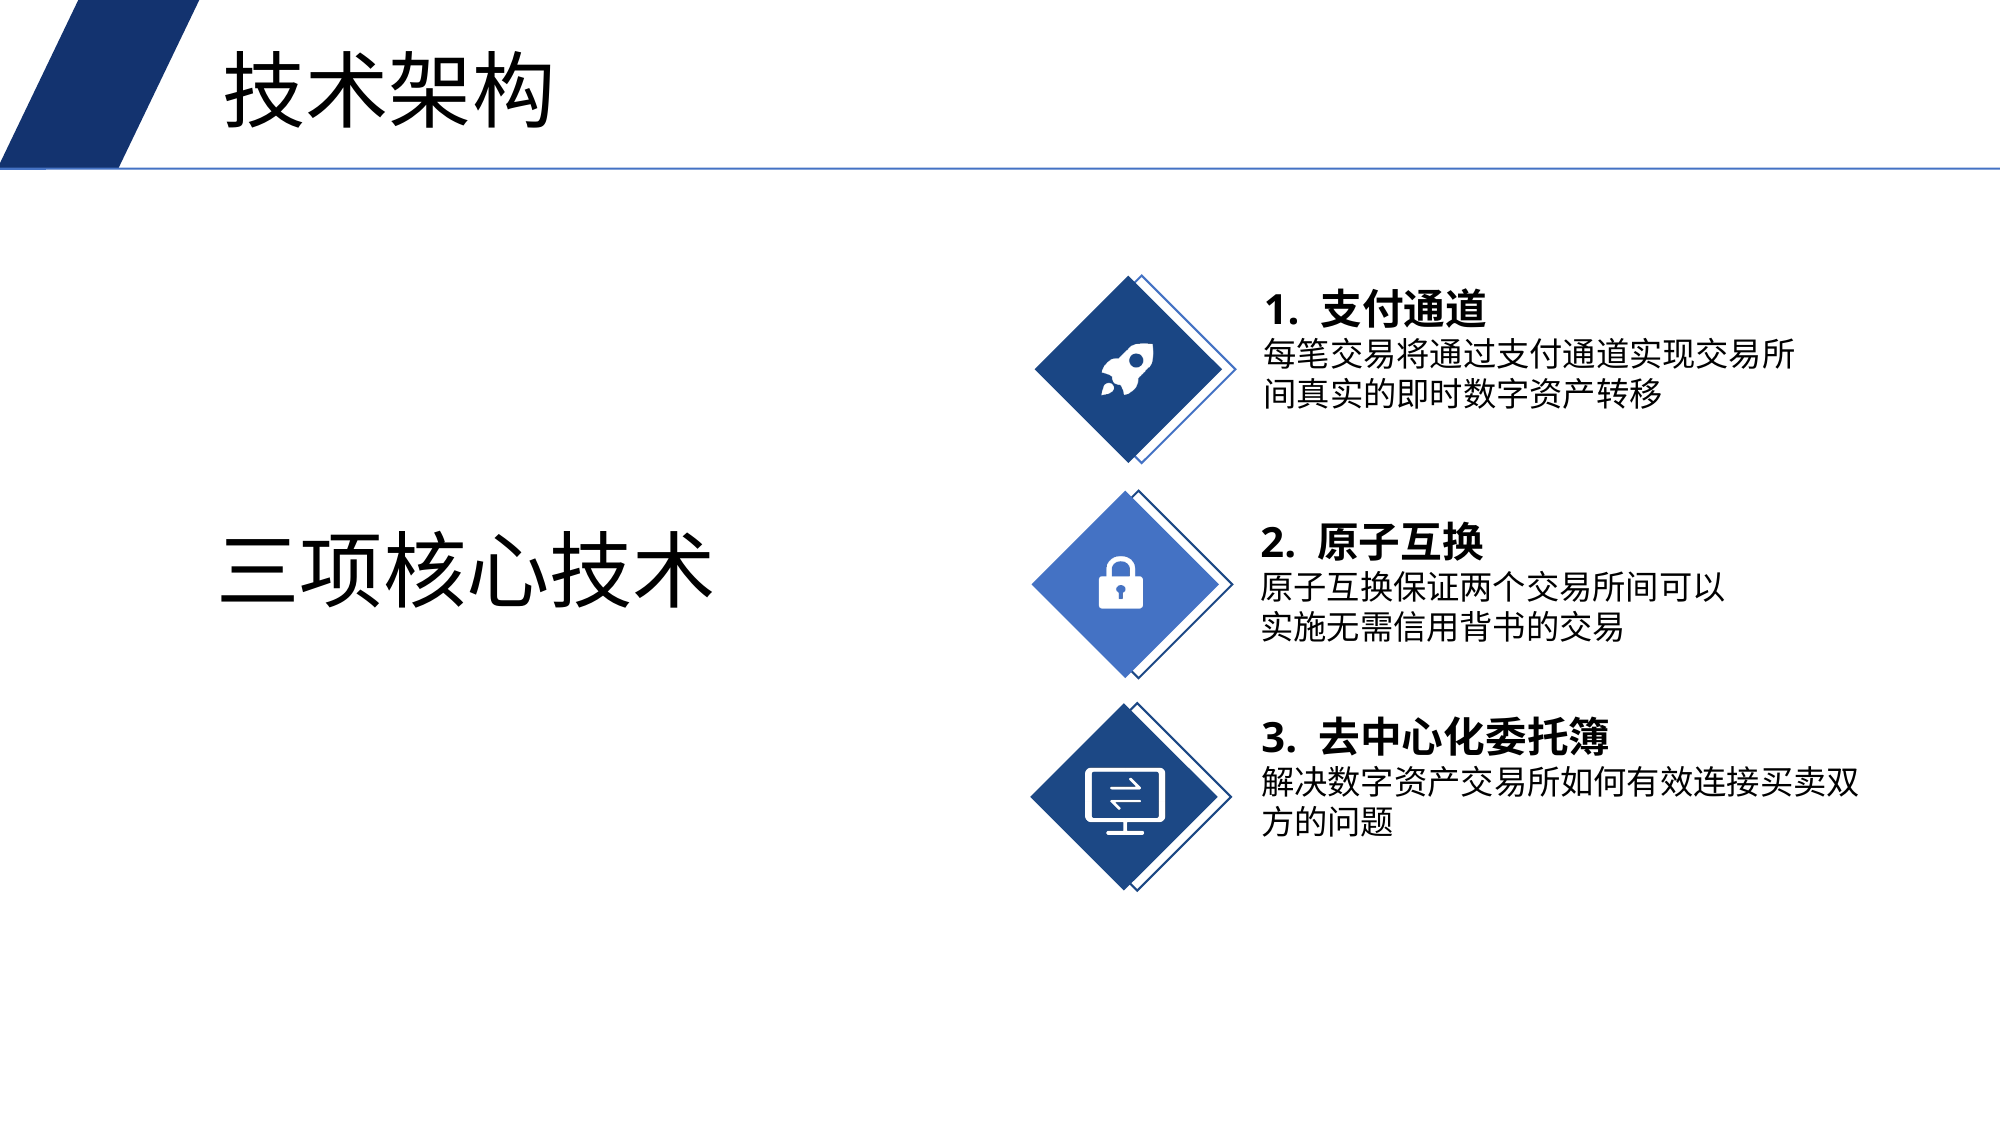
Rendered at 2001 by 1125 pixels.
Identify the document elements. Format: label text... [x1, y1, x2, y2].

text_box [952, 275, 1833, 457]
text_box [0, 0, 201, 167]
text_box 三项核心技术 [202, 511, 732, 626]
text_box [992, 508, 1743, 682]
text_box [952, 703, 1876, 881]
text_box 技术架构 [207, 31, 571, 146]
